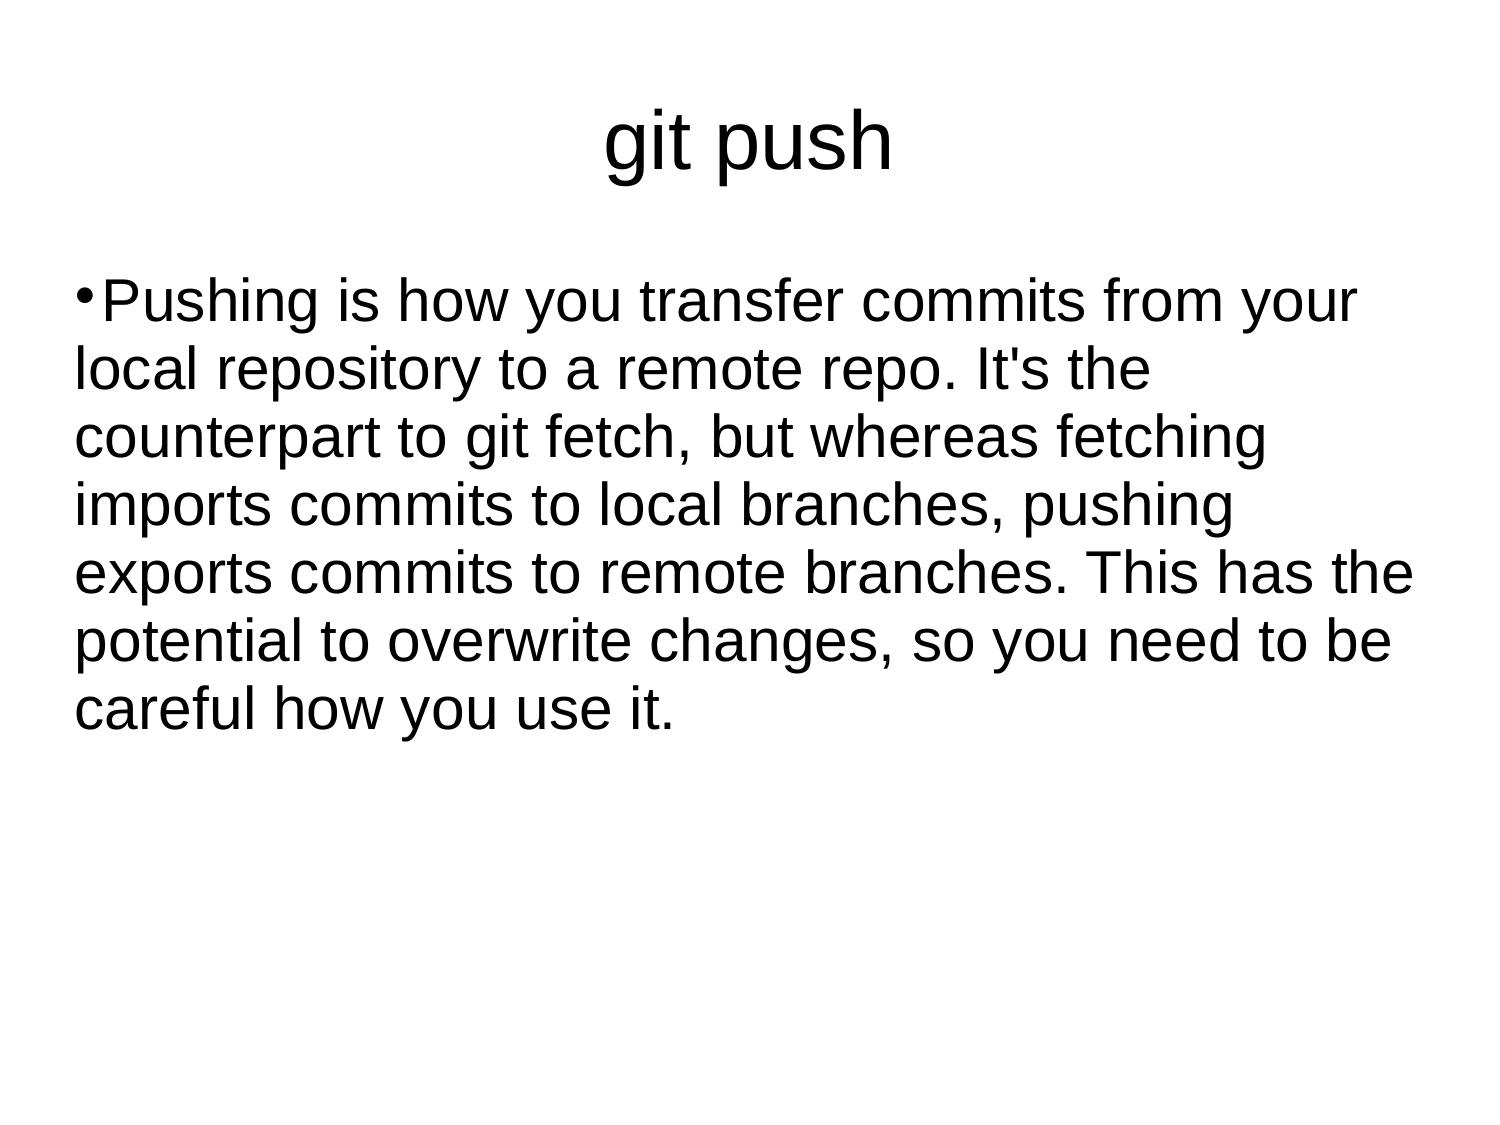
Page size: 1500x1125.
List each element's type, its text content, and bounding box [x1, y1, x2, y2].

text_box git push [74, 44, 1425, 233]
text_box Pushing is how you transfer commits from your local repository to a remote repo. It's the counterpart to git fetch, but whereas fetching imports commits to local branches, pushing exports commits to remote branches. This has the potential to overwrite changes, so you need to be careful how you use it. [74, 263, 1425, 916]
